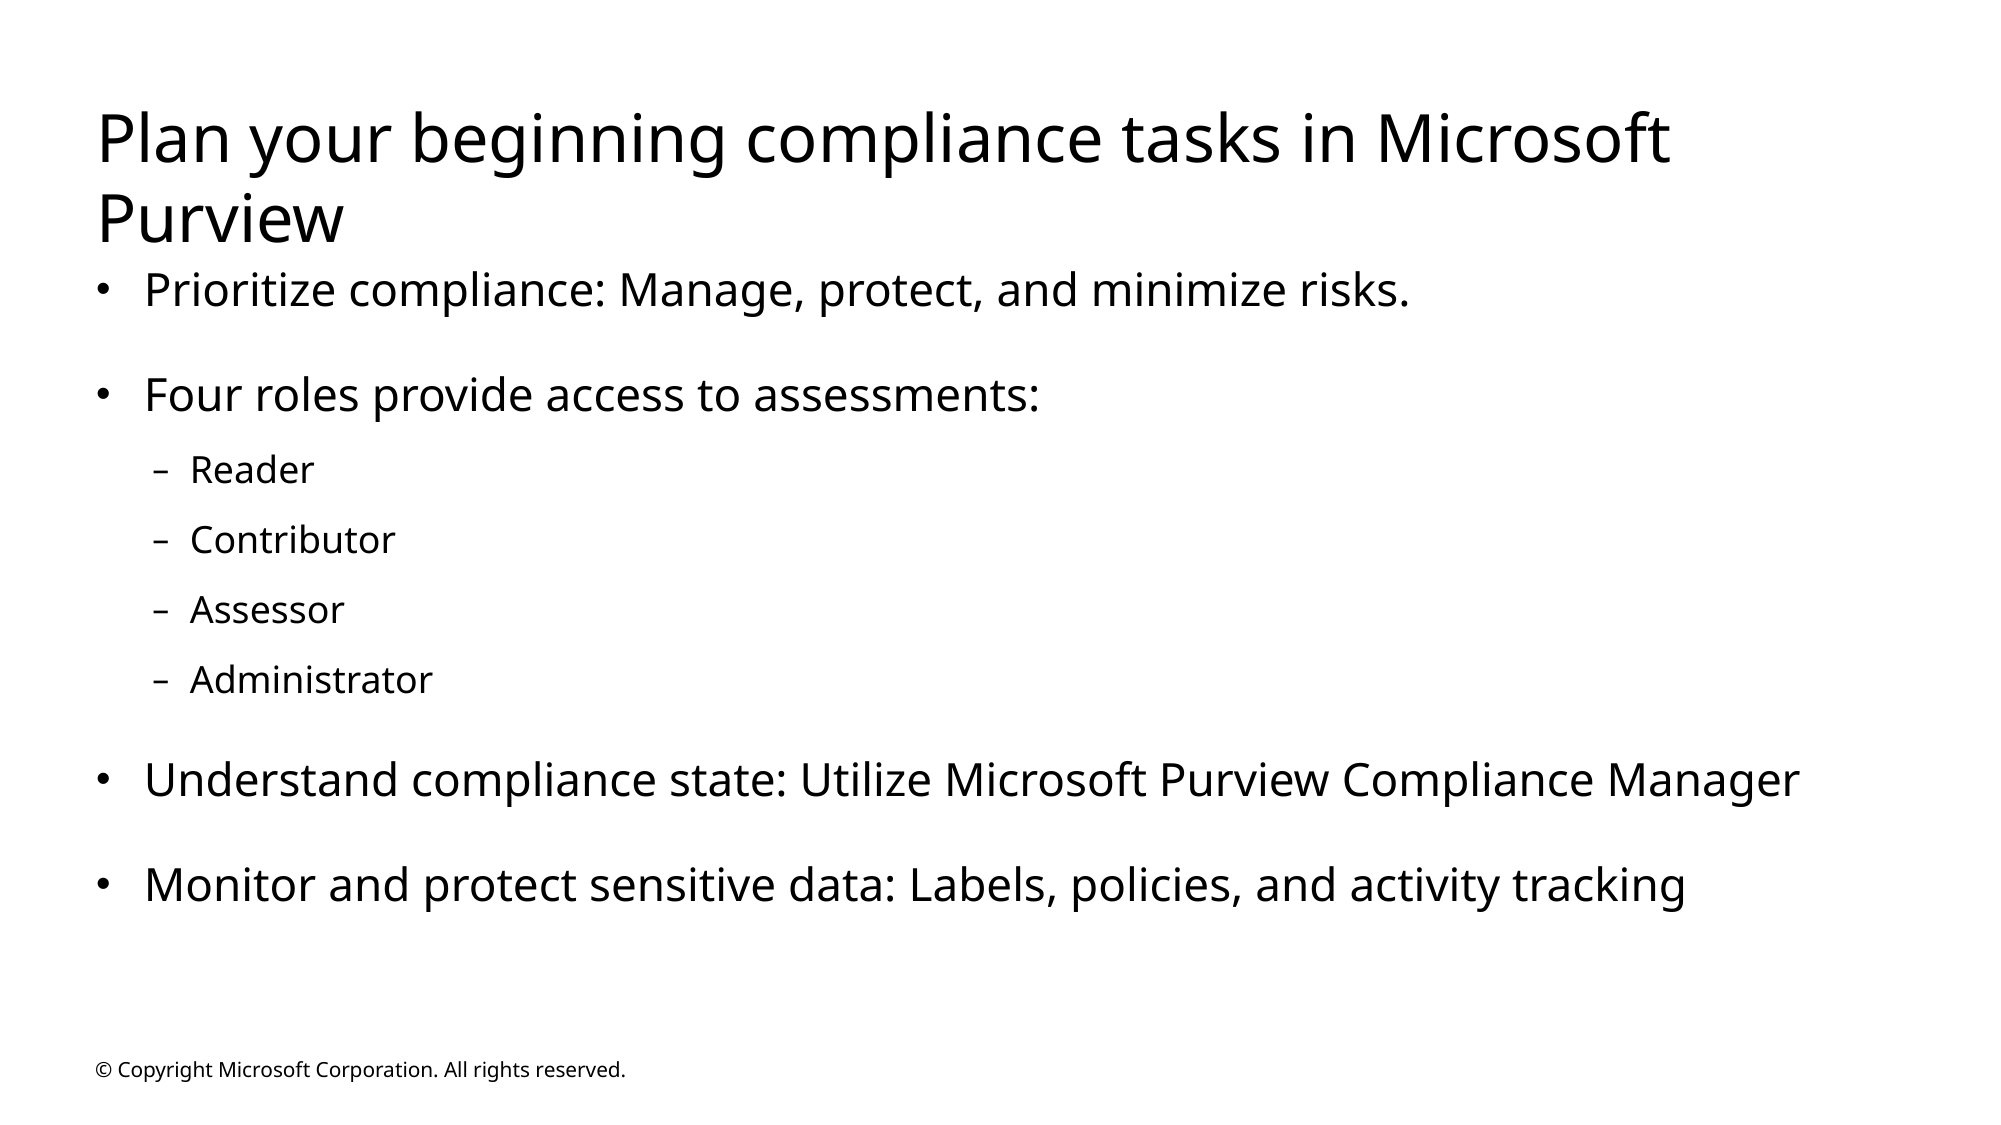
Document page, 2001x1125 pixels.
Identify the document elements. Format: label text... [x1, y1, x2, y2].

list Prioritize compliance: Manage, protect, and minimize risks. Four roles provide access to assessments: Reader Contributor Assessor Administrator Understand compliance state: Utilize Microsoft Purview Compliance Manager Monitor and protect sensitive data: Labels, policies, and activity tracking [96, 260, 1903, 918]
title Plan your beginning compliance tasks in Microsoft Purview [96, 96, 1904, 177]
